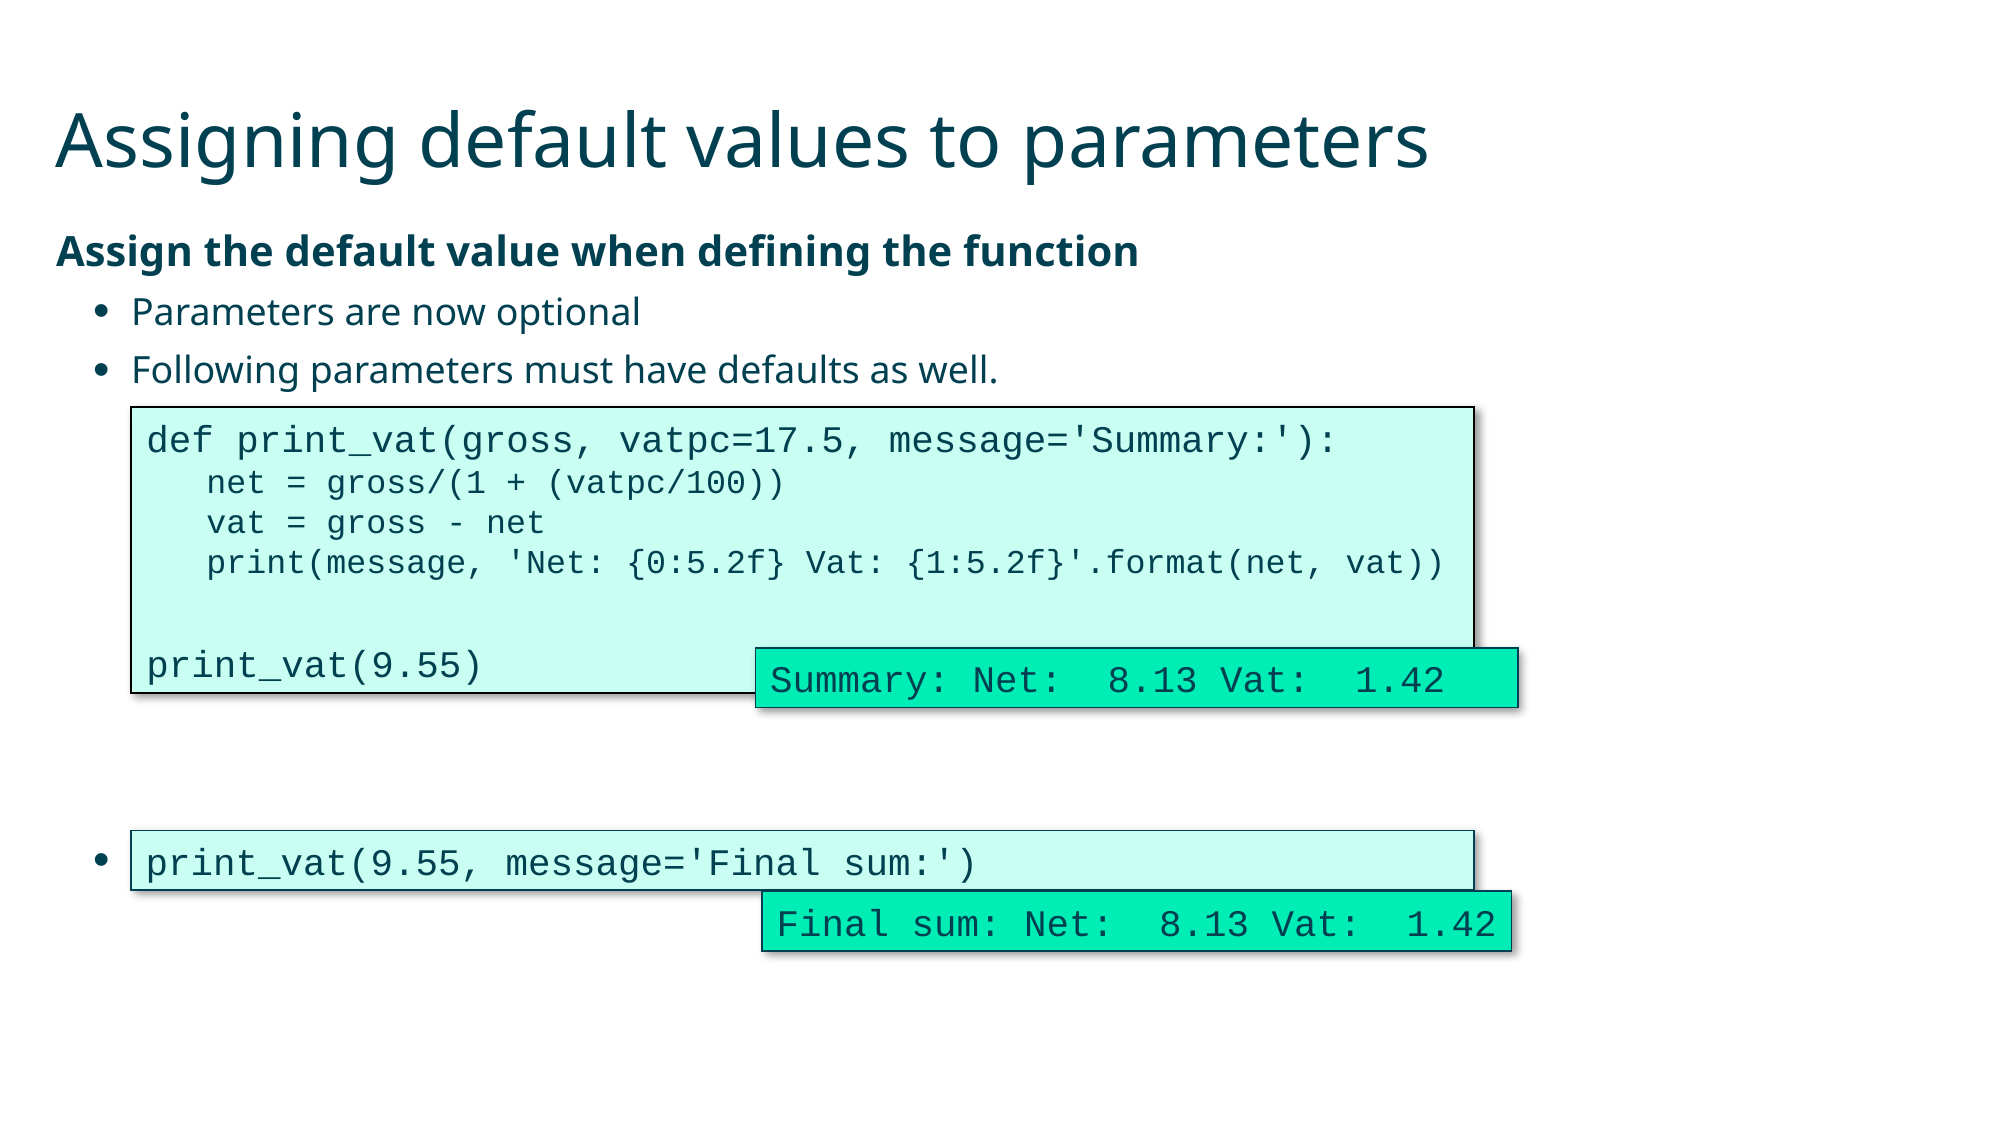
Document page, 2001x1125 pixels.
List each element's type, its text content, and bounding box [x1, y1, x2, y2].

text_box Summary: Net: 8.13 Vat: 1.42 [755, 648, 1518, 708]
text_box def print_vat(gross, vatpc=17.5, message='Summary:'): net = gross/(1 + (vatpc/100)) vat = gross - net print(message, 'Net: {0:5.2f} Vat: {1:5.2f}'.format(net, vat)) print_vat(9.55) [130, 406, 1475, 694]
list Assign the default value when defining the function Parameters are now optional Following parameters must have defaults as well. When calling a function, you can use named parameters instead [55, 224, 1946, 1038]
text_box print_vat(9.55, message='Final sum:') [130, 830, 1475, 891]
title Assigning default values to parameters [55, 92, 1946, 224]
text_box Final sum: Net: 8.13 Vat: 1.42 [761, 891, 1512, 951]
